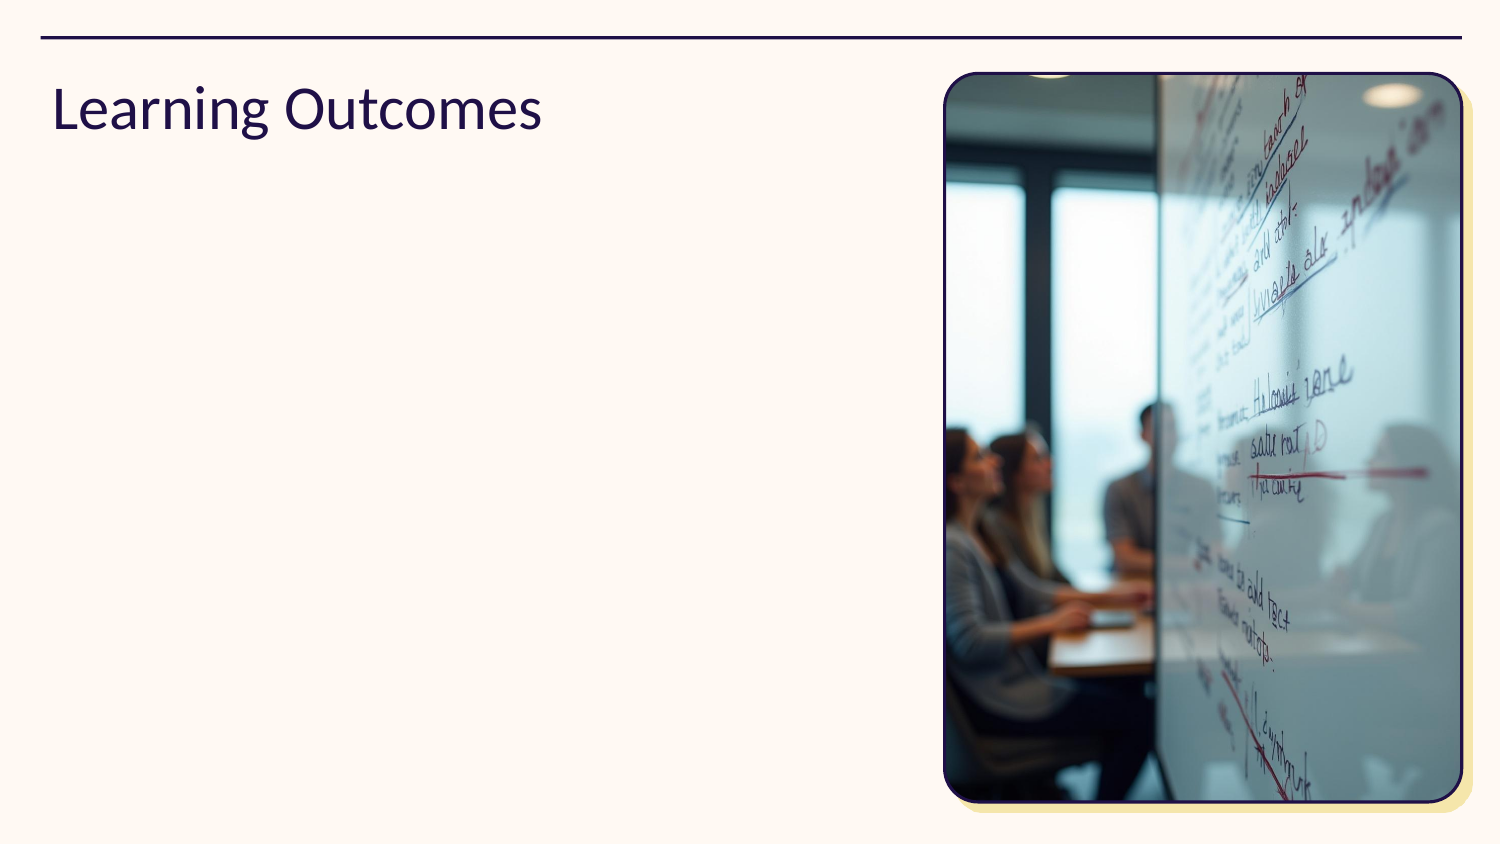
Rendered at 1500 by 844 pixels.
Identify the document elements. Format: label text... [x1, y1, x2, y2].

text_box [944, 73, 1462, 802]
title Learning Outcomes [37, 37, 897, 307]
